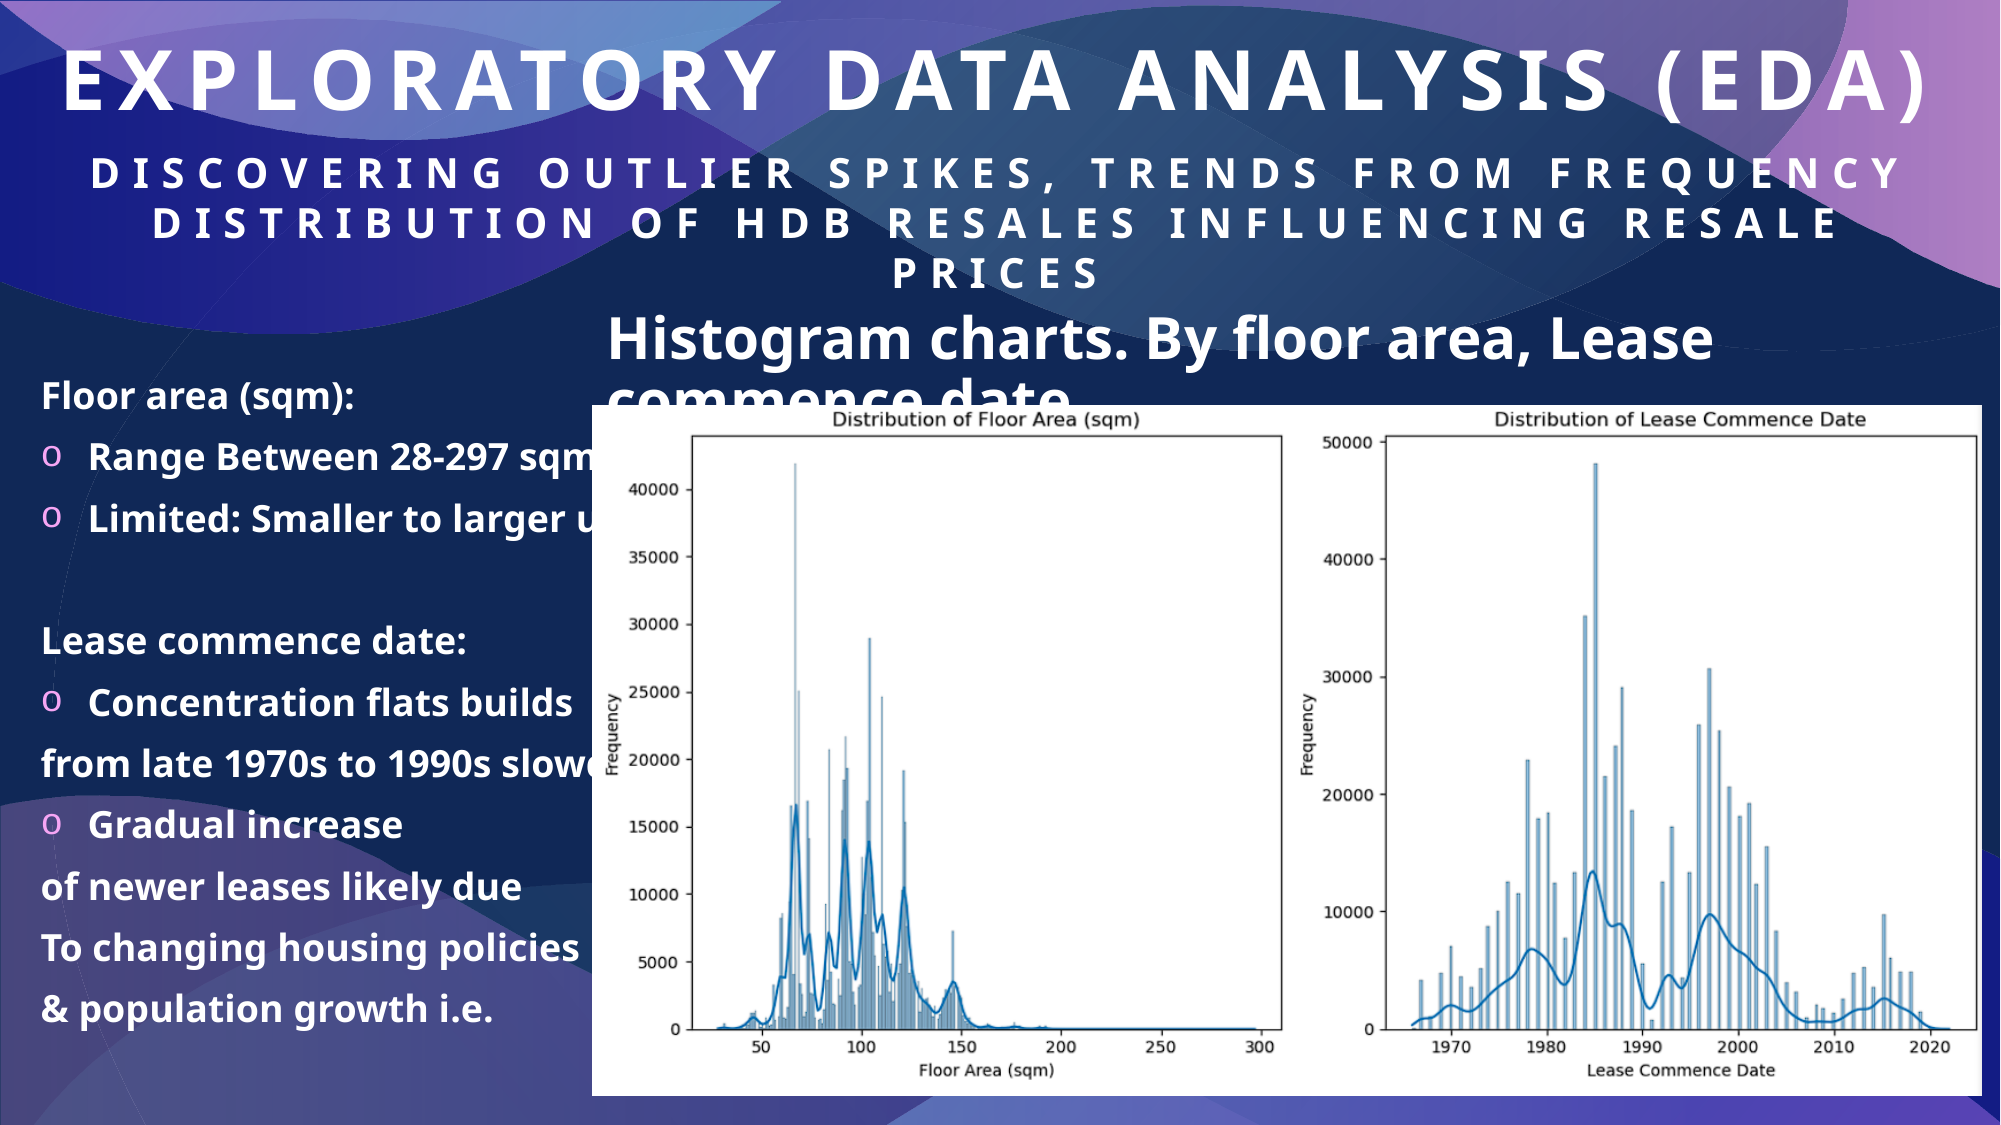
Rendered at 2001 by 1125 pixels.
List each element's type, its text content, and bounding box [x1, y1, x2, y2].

text_box Histogram charts. By floor area, Lease commence date [592, 302, 1982, 374]
picture [592, 405, 1982, 1096]
title Exploratory Data Analysis (EDA) Discovering outlier spikes, trends from frequency distribution of HDB resales influencing resale prices [25, 19, 1974, 131]
text_box Floor area (sqm): Range Between 28-297 sqm Limited: Smaller to larger units Lease commence date: Concentration flats builds from late 1970s to 1990s slowdown Gradual increase of newer leases likely due To changing housing policies & population growth i.e. [25, 369, 1742, 442]
